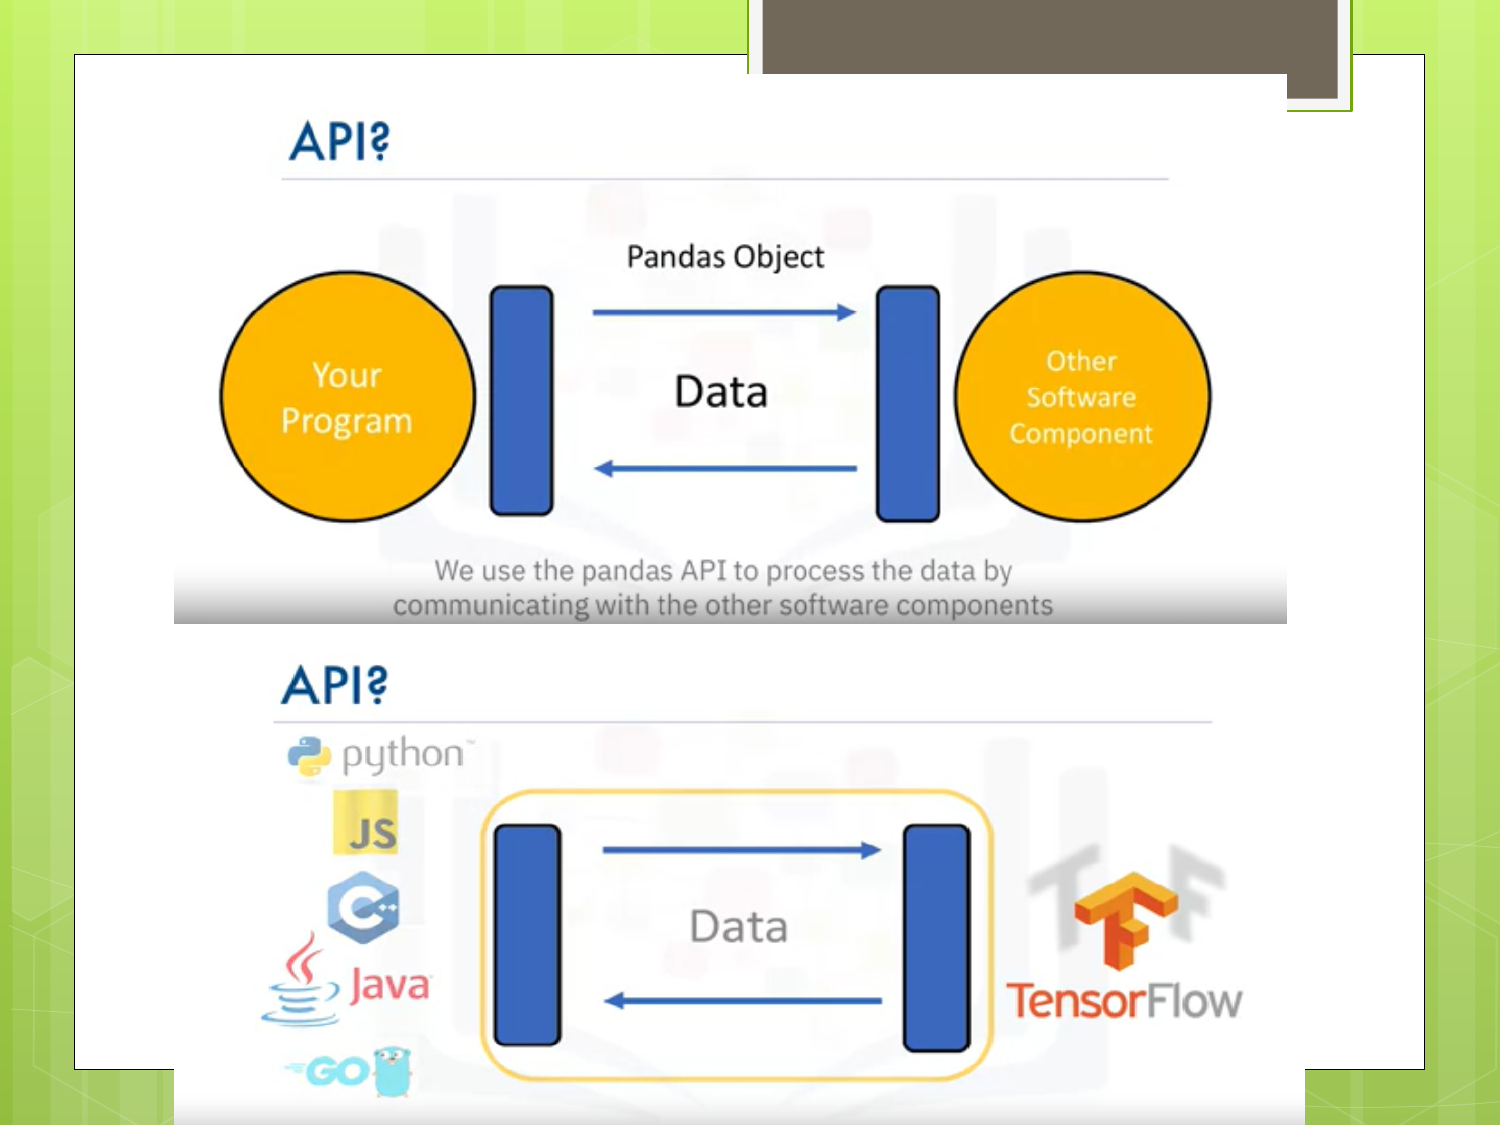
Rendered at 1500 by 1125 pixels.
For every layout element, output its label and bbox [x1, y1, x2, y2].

list [174, 74, 1287, 624]
picture [174, 624, 1305, 1125]
